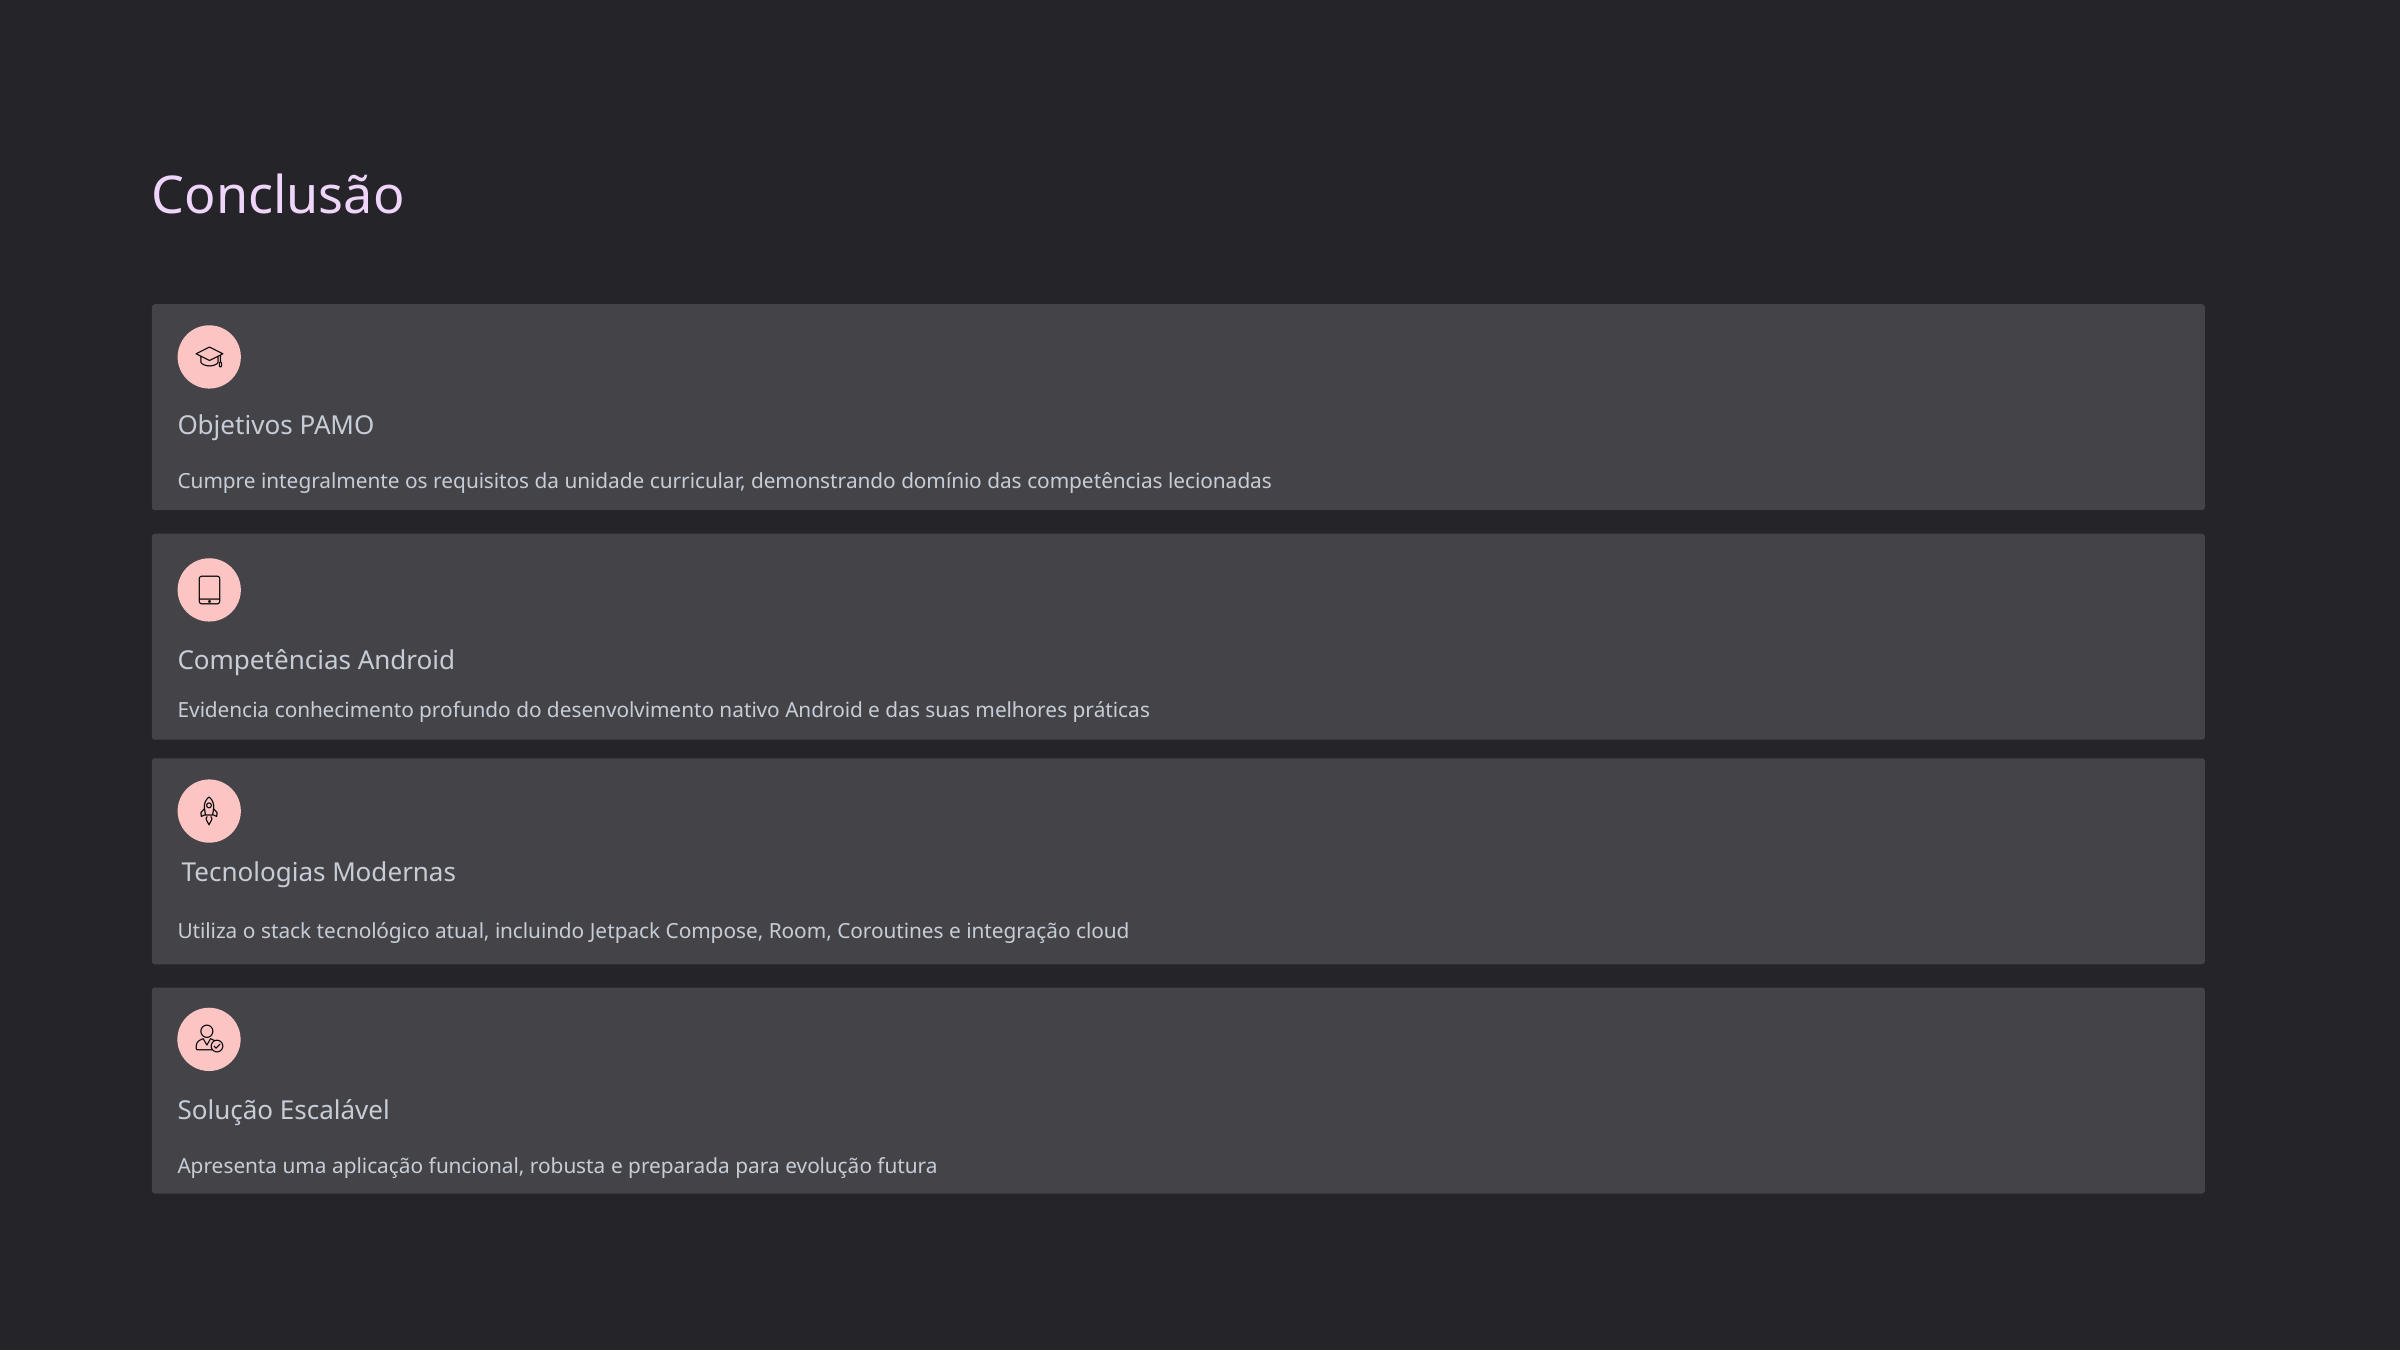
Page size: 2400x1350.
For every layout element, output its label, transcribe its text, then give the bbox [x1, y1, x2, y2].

picture [194, 575, 224, 605]
text_box Evidencia conhecimento profundo do desenvolvimento nativo Android e das suas melhores práticas [177, 688, 1471, 723]
text_box Utiliza o stack tecnológico atual, incluindo Jetpack Compose, Room, Coroutines e integração cloud [177, 909, 1471, 944]
picture [194, 1024, 224, 1053]
text_box Competências Android [177, 642, 462, 676]
text_box [177, 779, 241, 843]
text_box [151, 533, 2205, 740]
text_box Objetivos PAMO [177, 407, 442, 441]
text_box [151, 758, 2205, 965]
text_box Conclusão [151, 158, 1136, 225]
text_box [177, 325, 241, 389]
text_box [151, 304, 2205, 511]
text_box [177, 558, 241, 622]
text_box Tecnologias Modernas [181, 854, 458, 888]
picture [194, 796, 224, 826]
text_box Cumpre integralmente os requisitos da unidade curricular, demonstrando domínio das competências lecionadas [177, 459, 1471, 493]
picture [194, 342, 224, 372]
text_box [177, 1007, 241, 1072]
text_box [151, 987, 2205, 1194]
text_box Apresenta uma aplicação funcional, robusta e preparada para evolução futura [177, 1144, 1471, 1178]
text_box Solução Escalável [177, 1092, 442, 1126]
